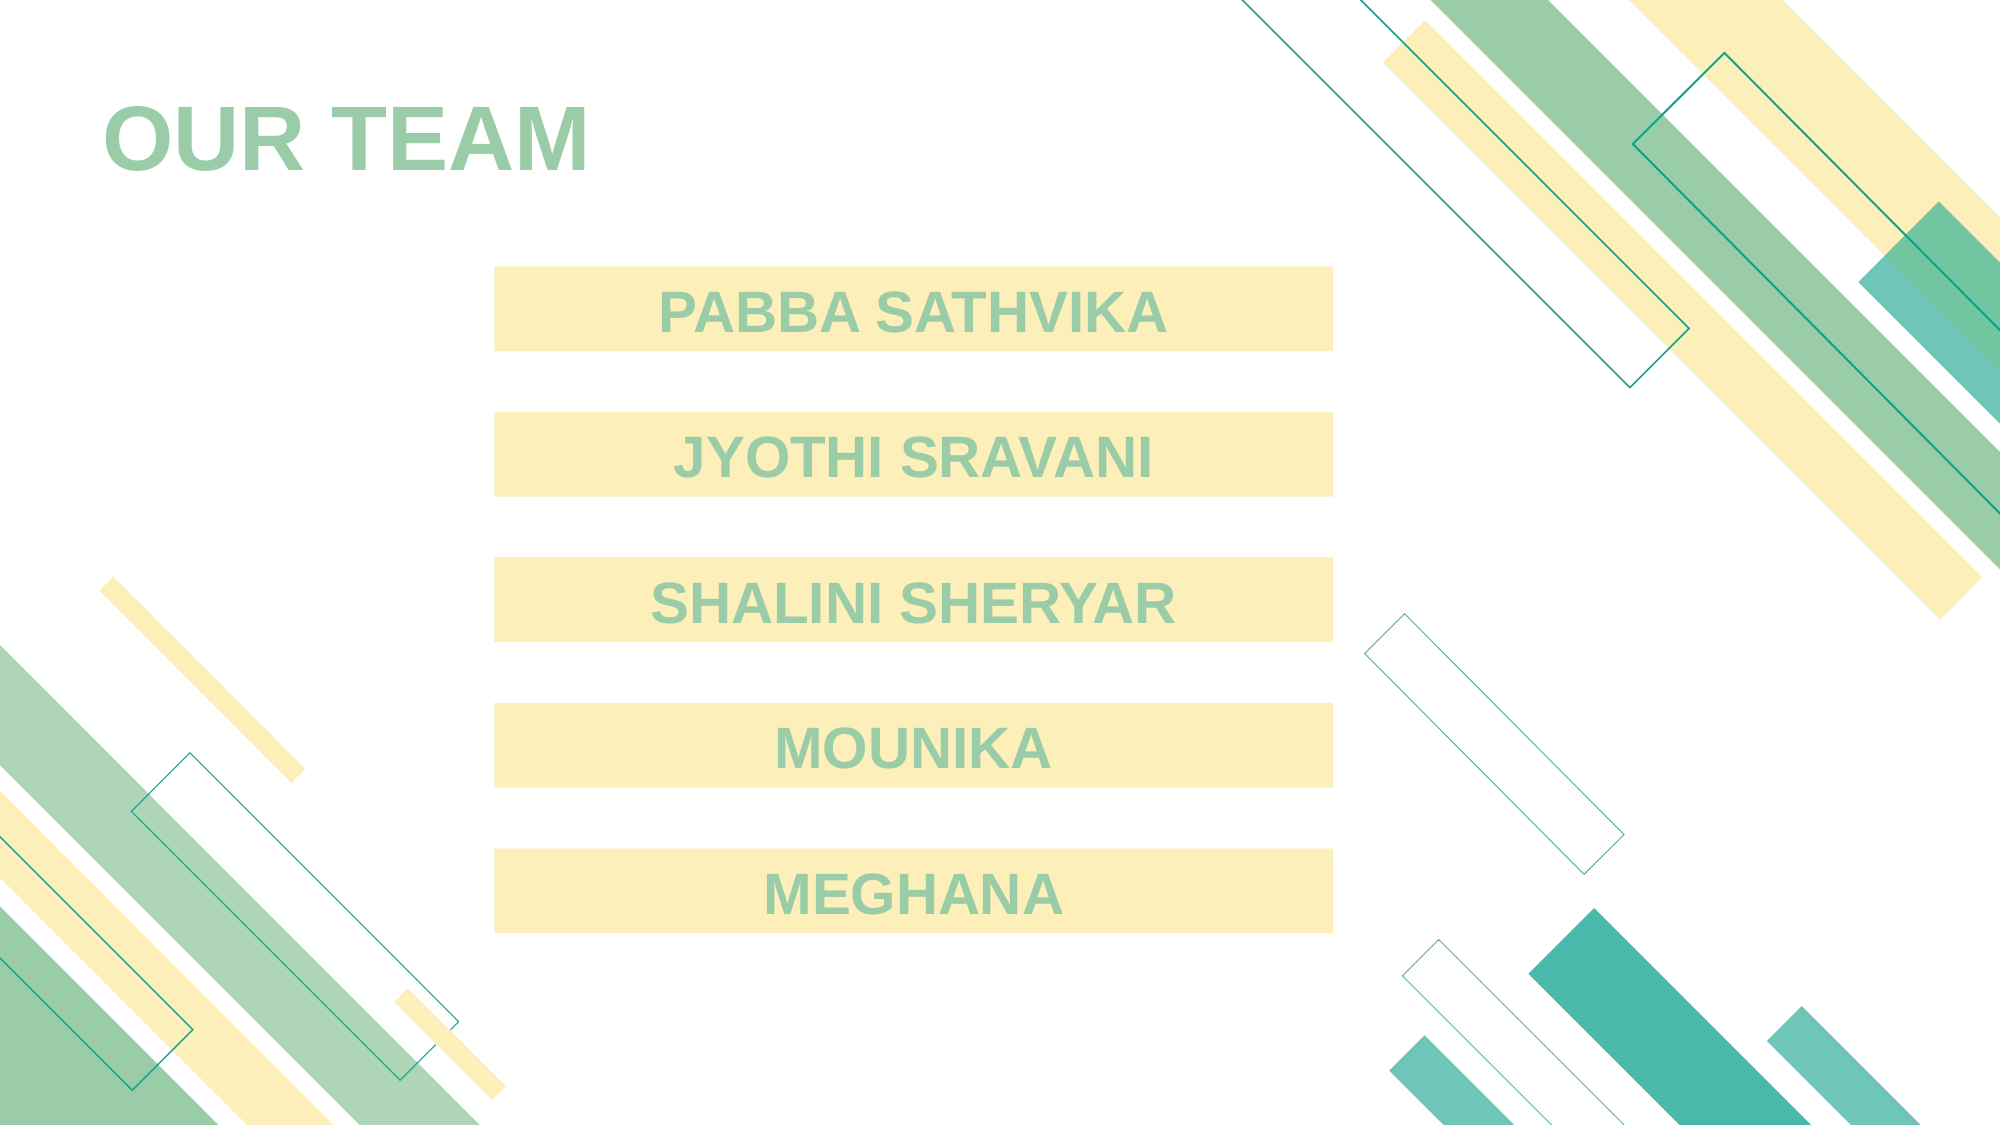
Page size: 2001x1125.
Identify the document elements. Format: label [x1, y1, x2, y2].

text_box [494, 266, 1334, 789]
picture [0, 0, 2000, 1125]
